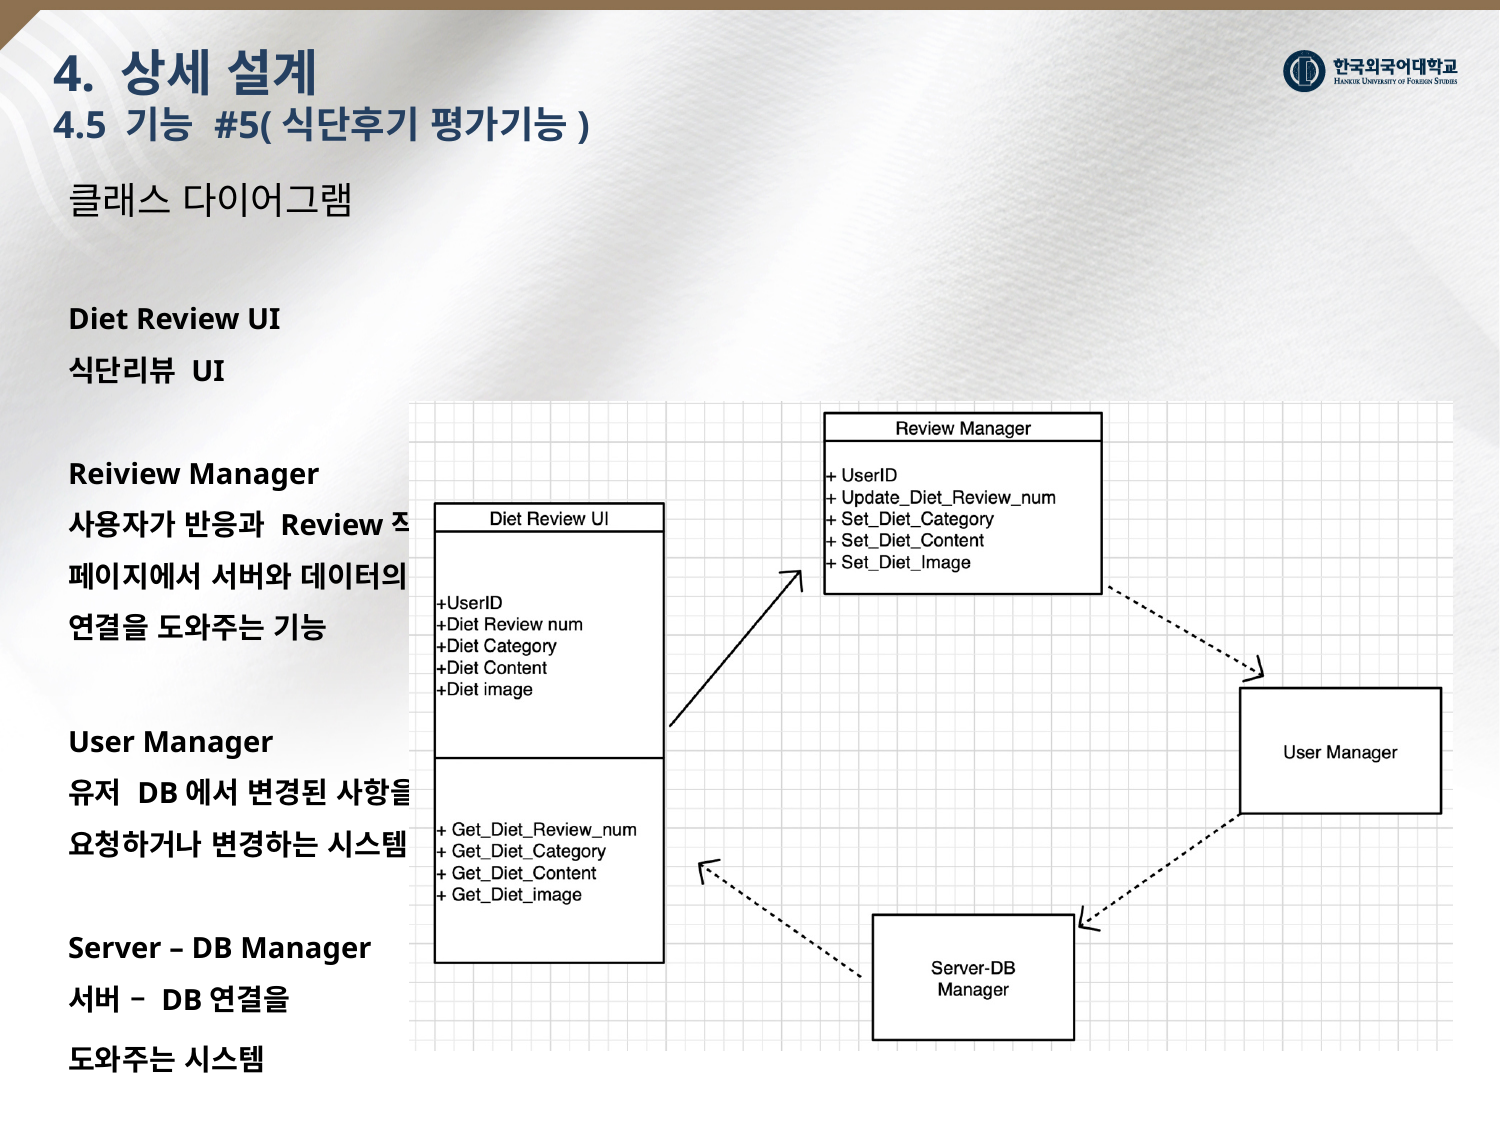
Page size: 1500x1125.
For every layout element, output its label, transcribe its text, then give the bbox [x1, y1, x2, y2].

text_box 클래스 다이어그램 Diet Review UI 식단리뷰 UI Reiview Manager 사용자가 반응과 Review작성 페이지에서 서버와 데이터의 연결을 도와주는 기능 User Manager 유저 DB에서 변경된 사항을 요청하거나 변경하는 시스템 Server – DB Manager 서버 – DB연결을 도와주는 시스템 [53, 169, 1453, 1086]
title 4. 상세 설계 4.5 기능 #5(식단후기 평가기능) [0, 0, 1264, 136]
picture [0, 0, 1500, 1125]
